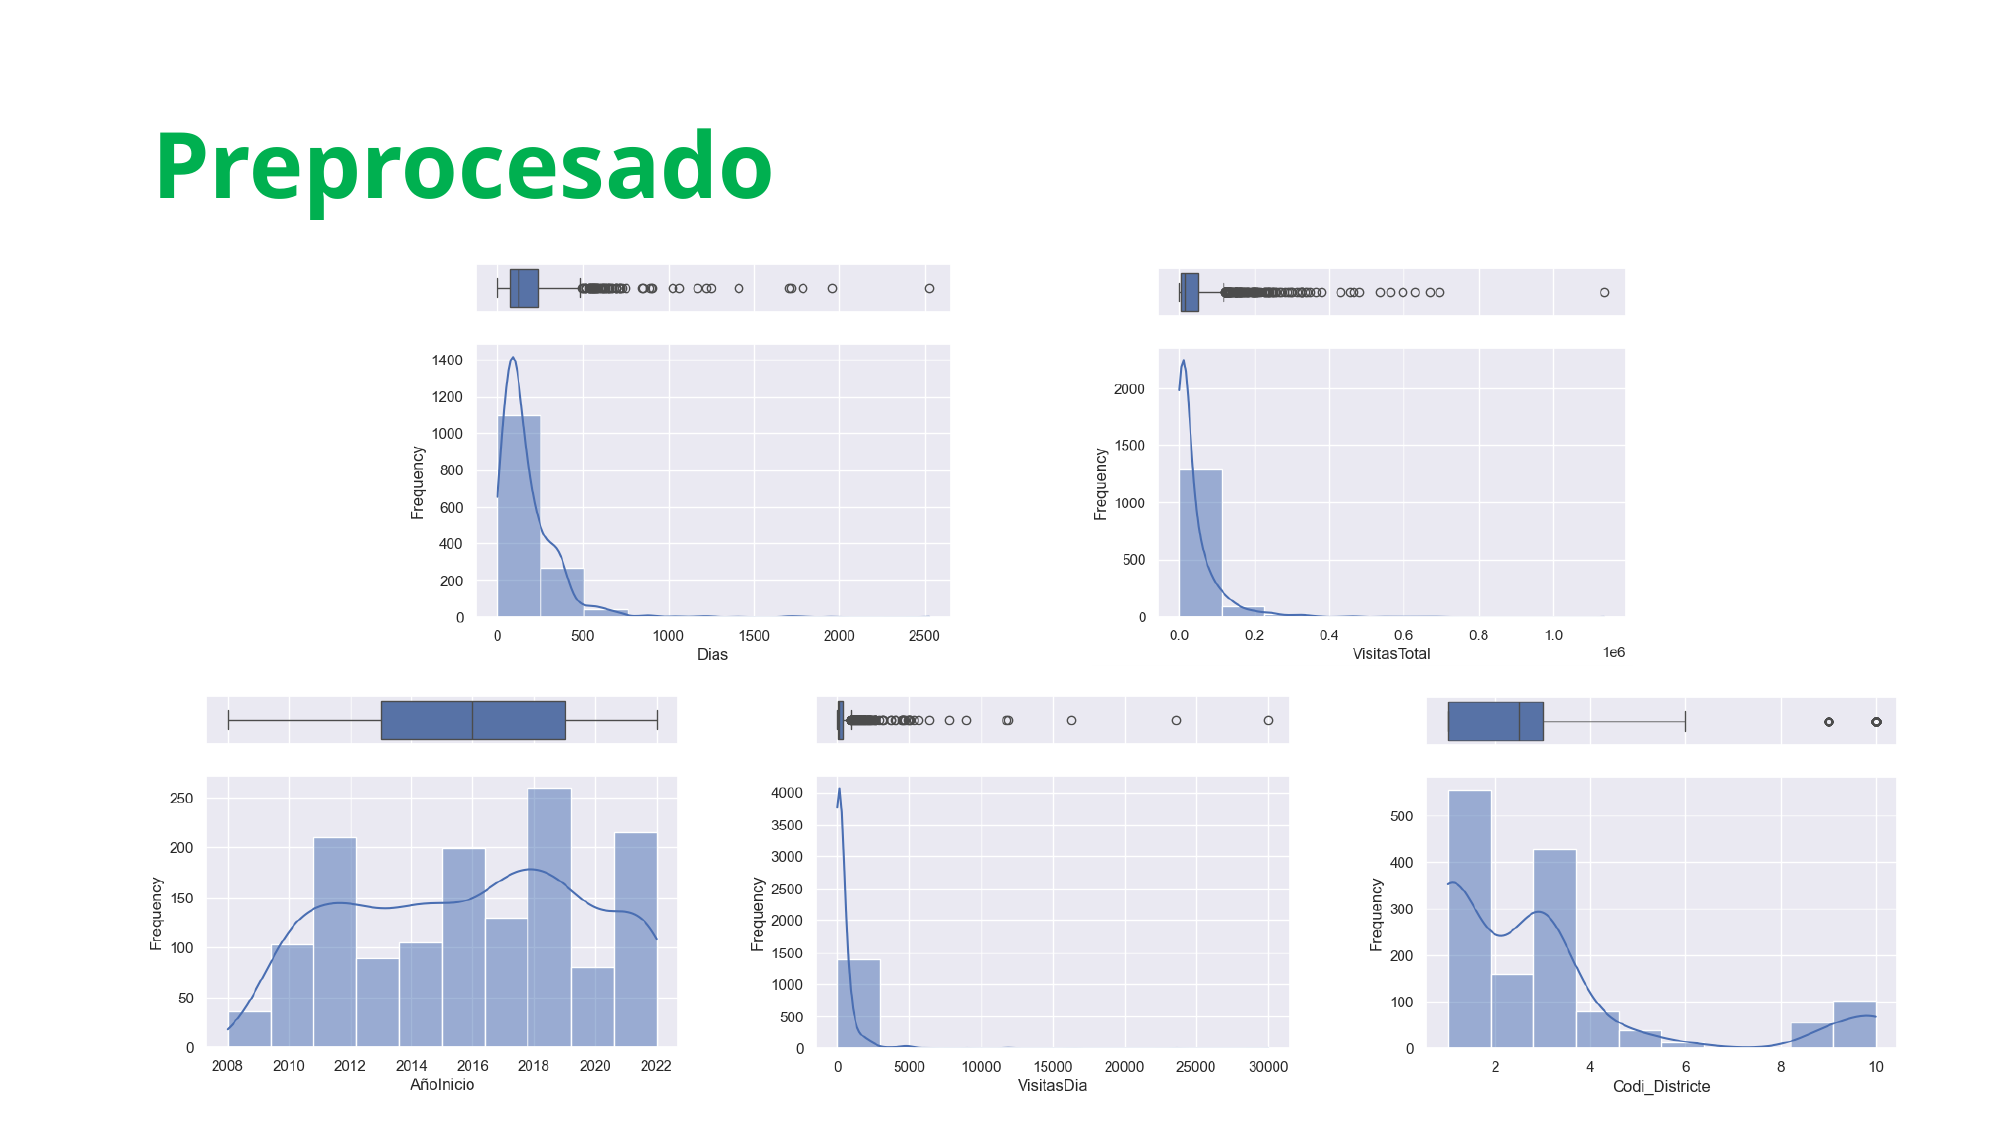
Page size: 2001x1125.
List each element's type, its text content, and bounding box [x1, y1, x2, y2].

picture [1363, 684, 1903, 1098]
picture [751, 684, 1296, 1098]
picture [1092, 252, 1633, 666]
picture [137, 684, 684, 1098]
title Preprocesado [137, 59, 1863, 278]
picture [409, 252, 958, 666]
